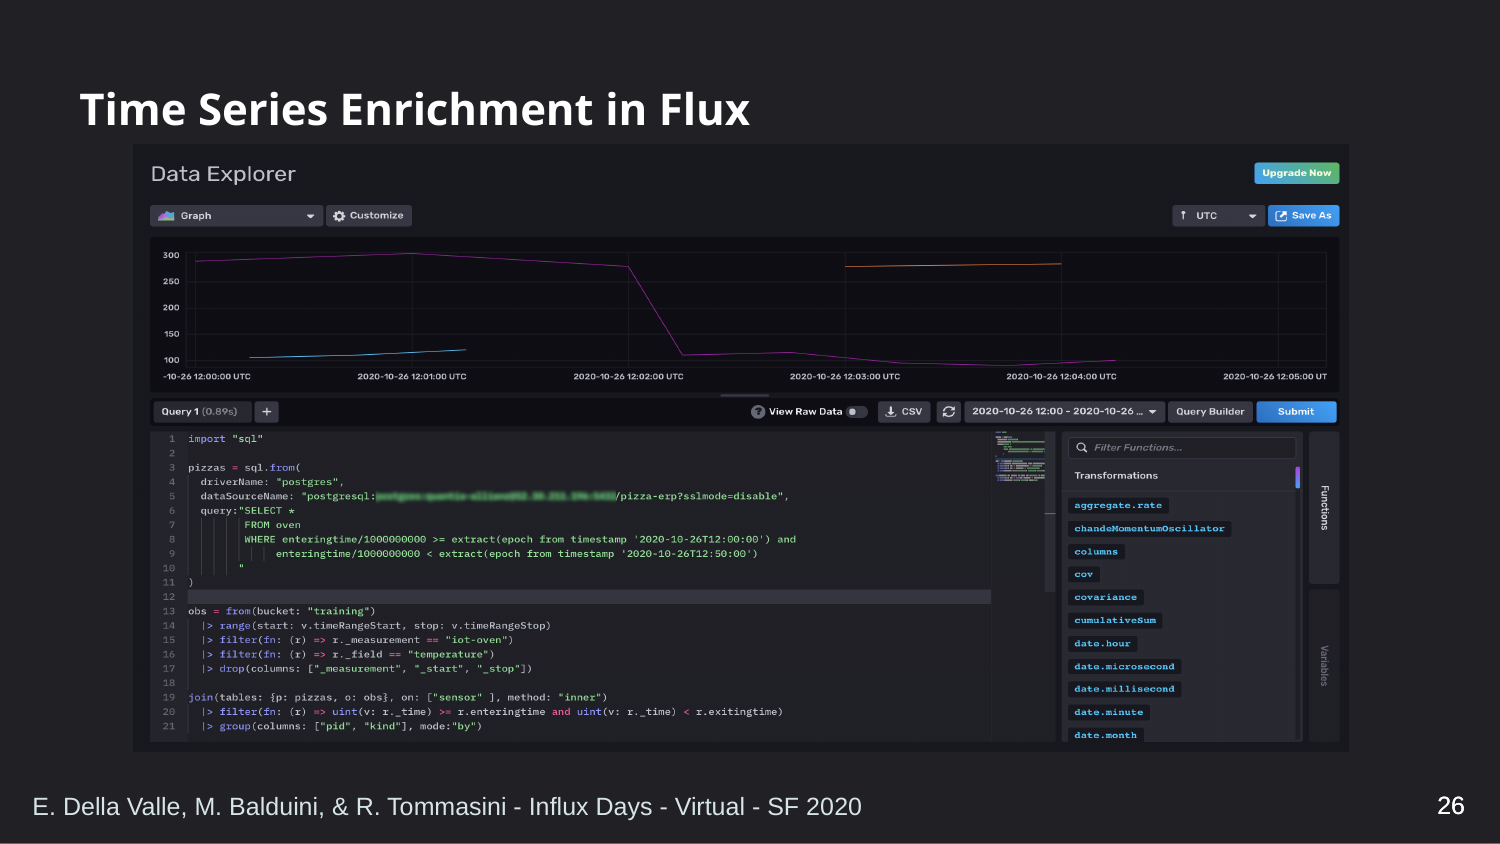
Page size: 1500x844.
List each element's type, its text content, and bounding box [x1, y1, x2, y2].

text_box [133, 144, 1350, 753]
title Time Series Enrichment in Flux [68, 63, 1415, 159]
slide_number 26 [1142, 782, 1481, 828]
footer E. Della Valle, M. Balduini, & R. Tommasini - Influx Days - Virtual - SF 2020 [17, 783, 1135, 828]
